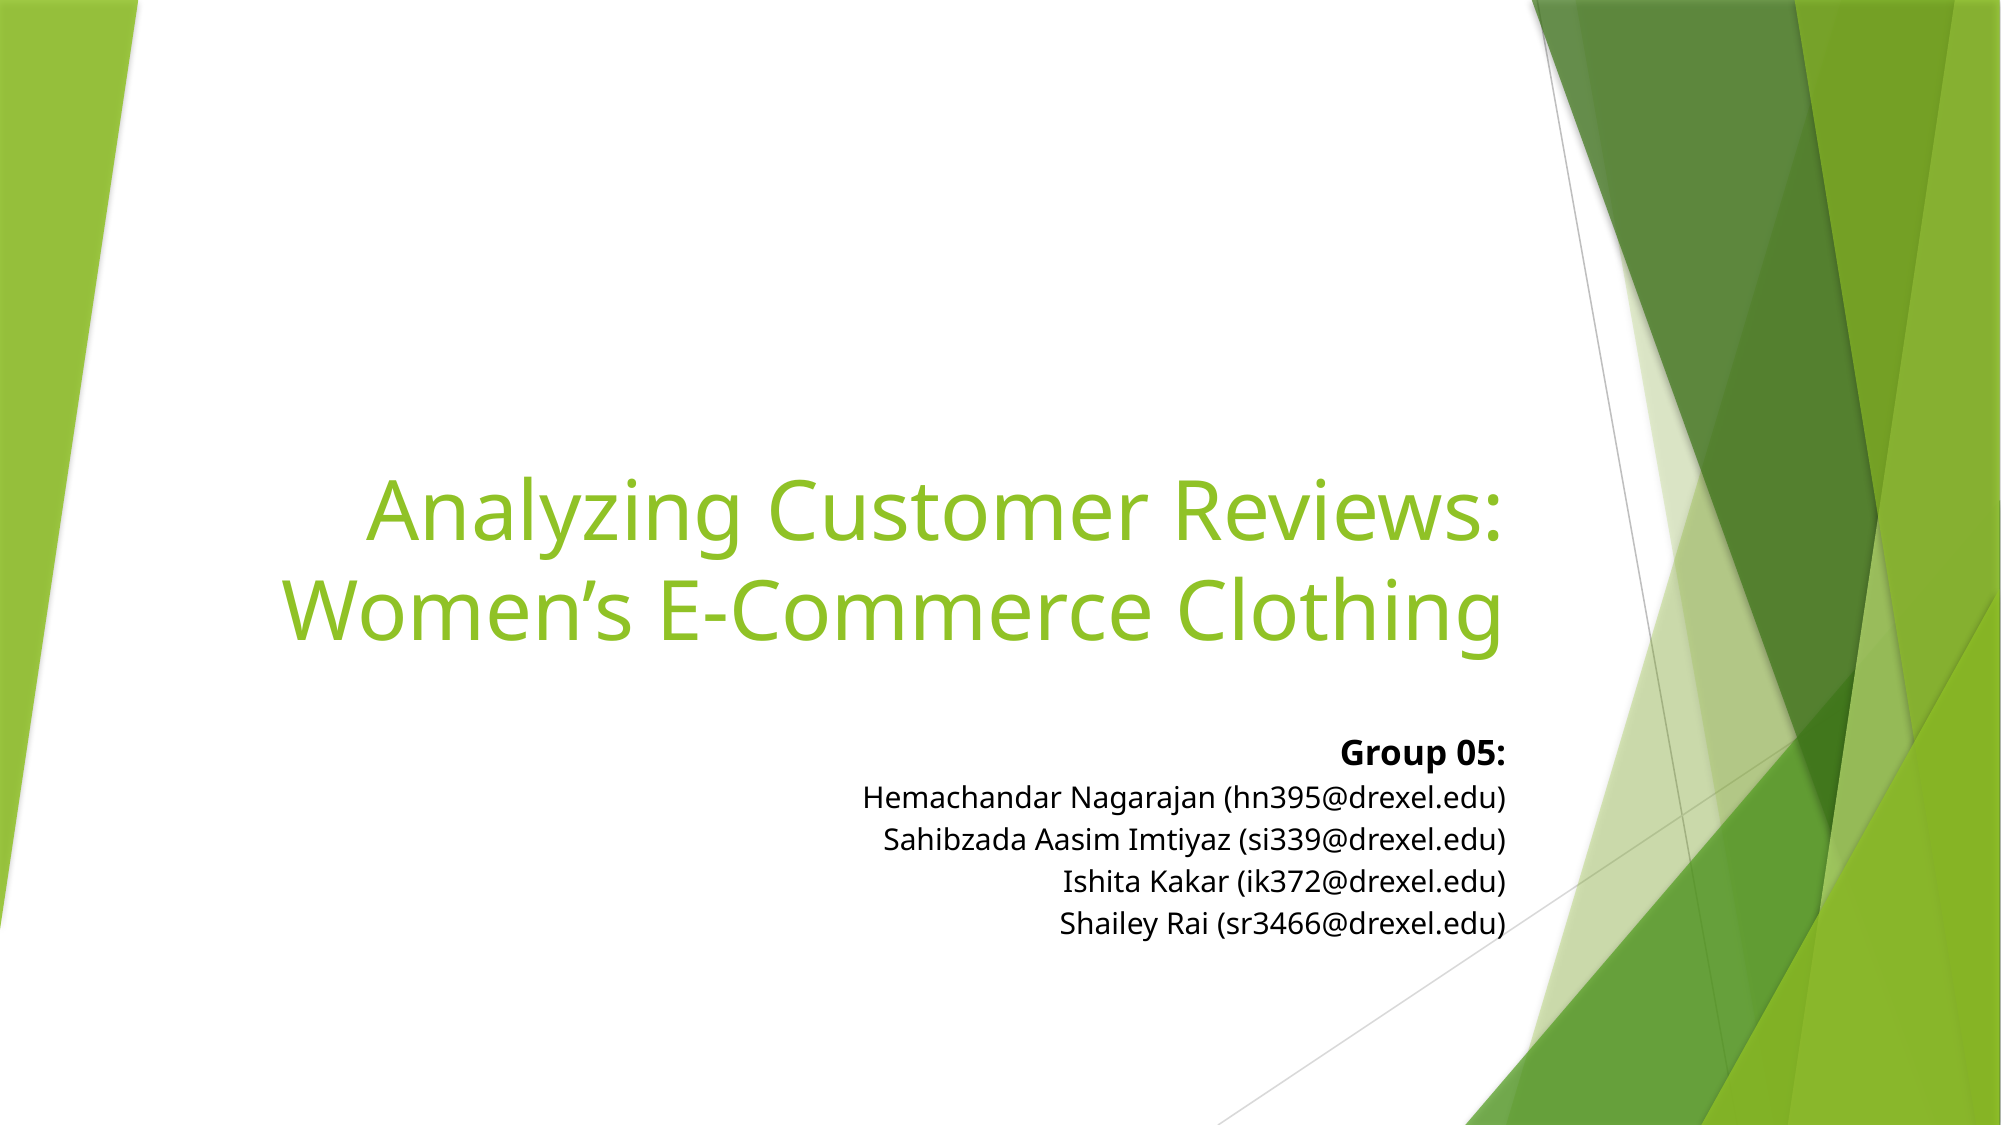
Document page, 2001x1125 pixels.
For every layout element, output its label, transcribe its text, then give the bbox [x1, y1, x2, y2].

subtitle Group 05: Hemachandar Nagarajan (hn395@drexel.edu) Sahibzada Aasim Imtiyaz (si339@drexel.edu) Ishita Kakar (ik372@drexel.edu) Shailey Rai (sr3466@drexel.edu) [206, 683, 1522, 980]
title Analyzing Customer Reviews: Women’s E-Commerce Clothing [247, 394, 1522, 665]
